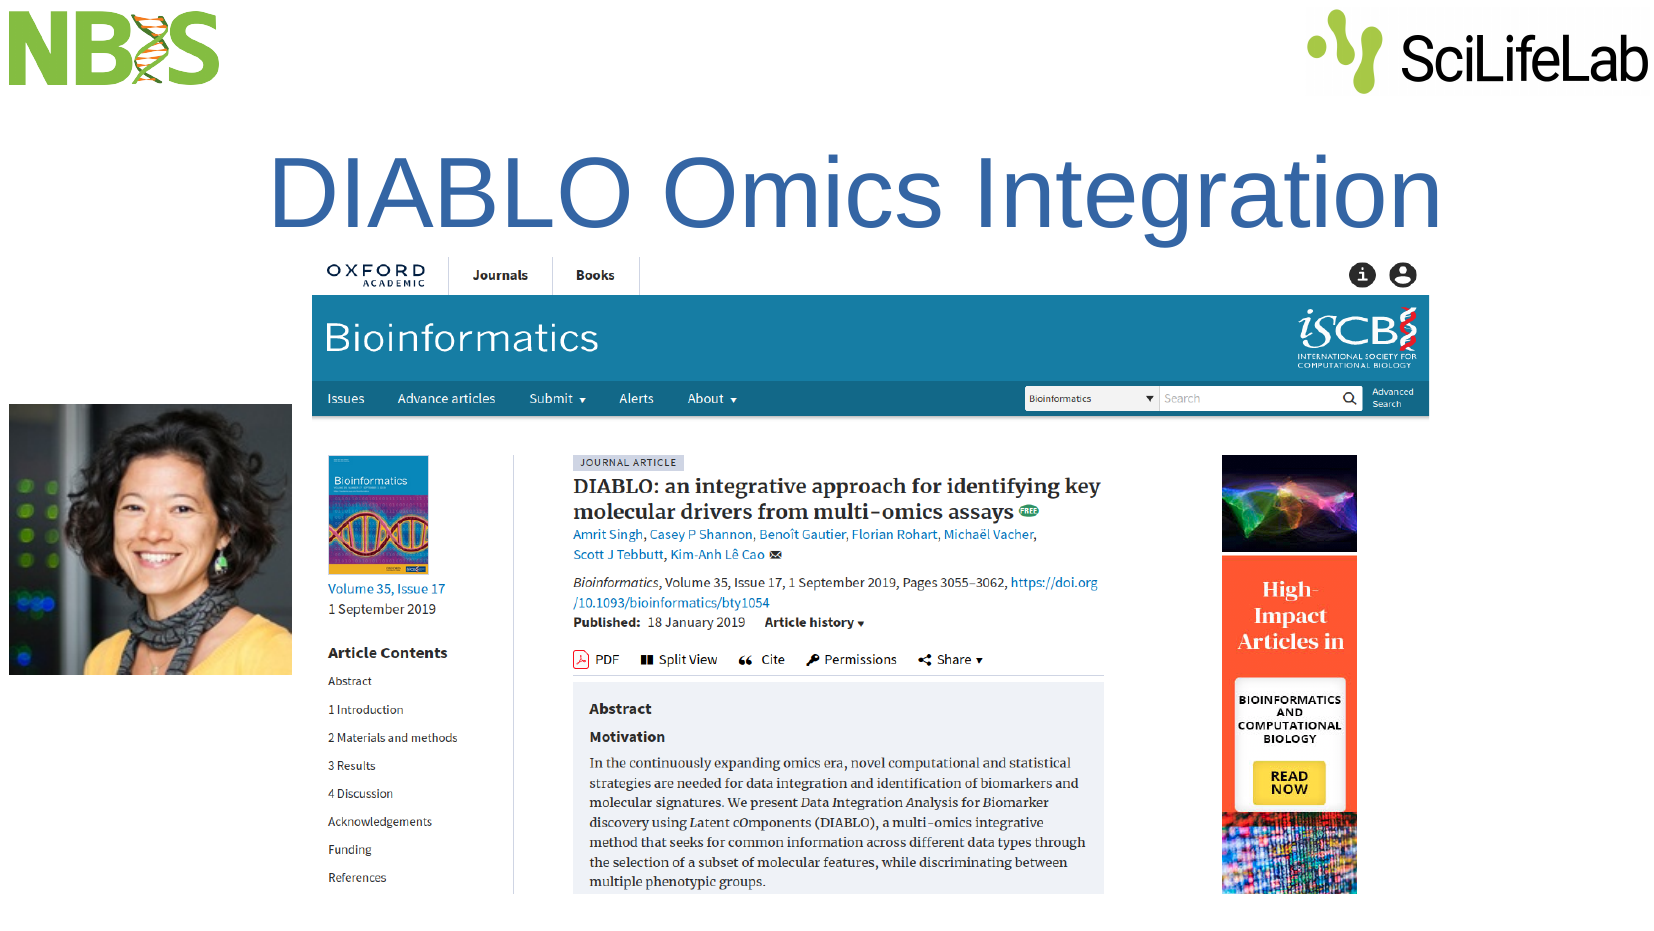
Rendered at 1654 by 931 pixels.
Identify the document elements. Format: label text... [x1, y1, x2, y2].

picture [8, 404, 292, 675]
picture [311, 257, 1430, 894]
picture [1304, 7, 1650, 96]
text_box DIABLO Omics Integration [97, 120, 1615, 216]
picture [9, 10, 220, 86]
